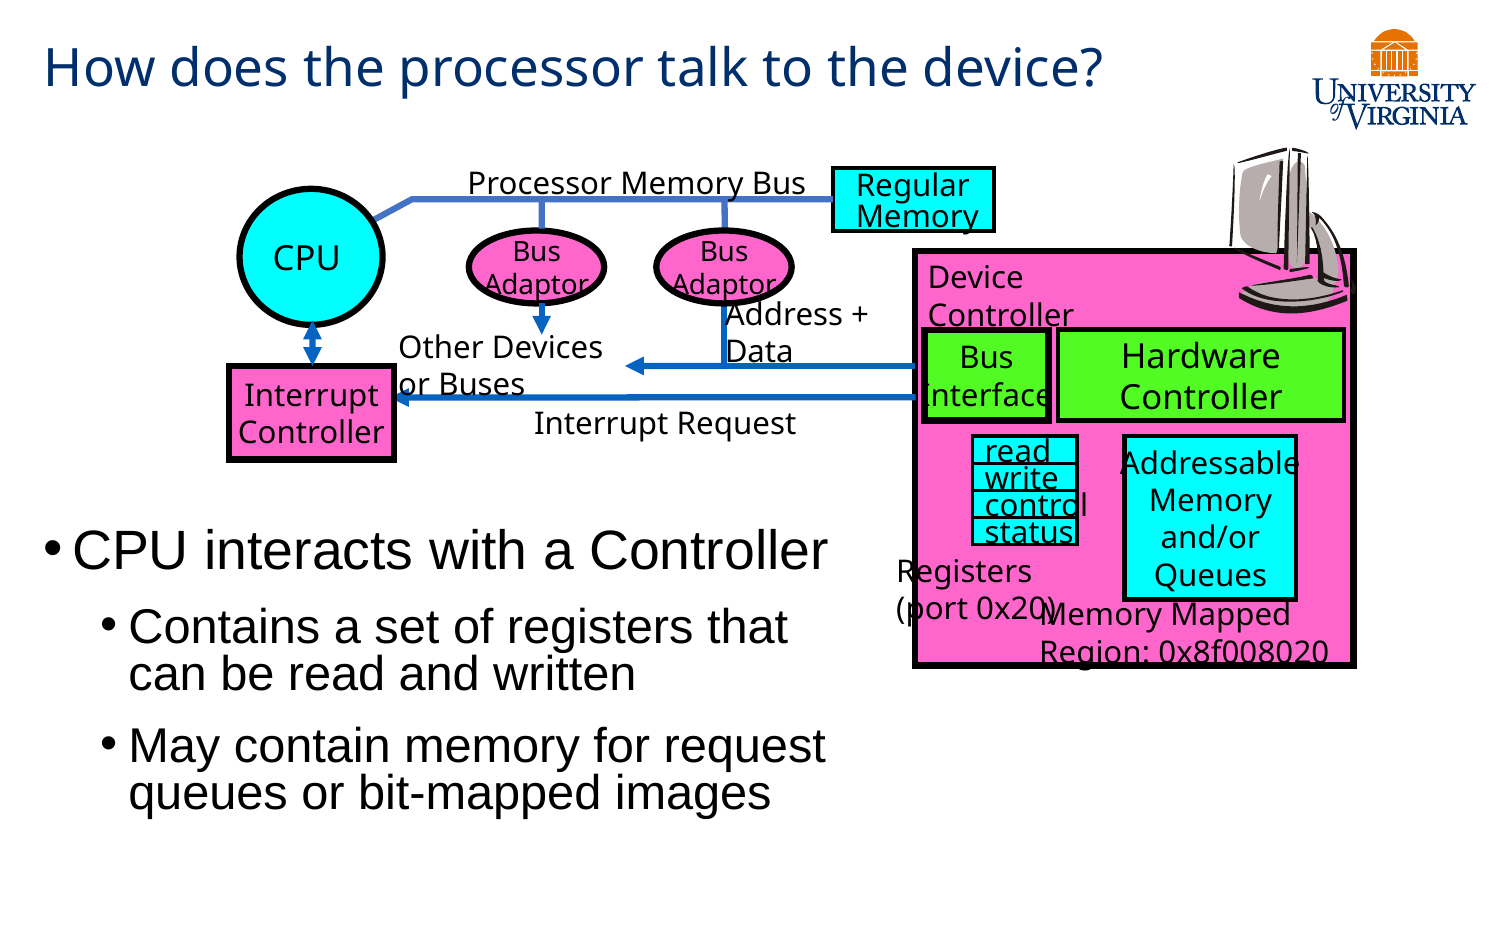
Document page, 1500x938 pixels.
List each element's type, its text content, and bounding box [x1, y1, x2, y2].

list CPU interacts with a Controller Contains a set of registers that can be read and written May contain memory for request queues or bit-mapped images [28, 519, 902, 930]
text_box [229, 199, 792, 460]
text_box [792, 325, 916, 448]
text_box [915, 147, 1361, 677]
title How does the processor talk to the device? [28, 33, 1277, 107]
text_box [437, 303, 730, 410]
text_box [239, 157, 995, 325]
